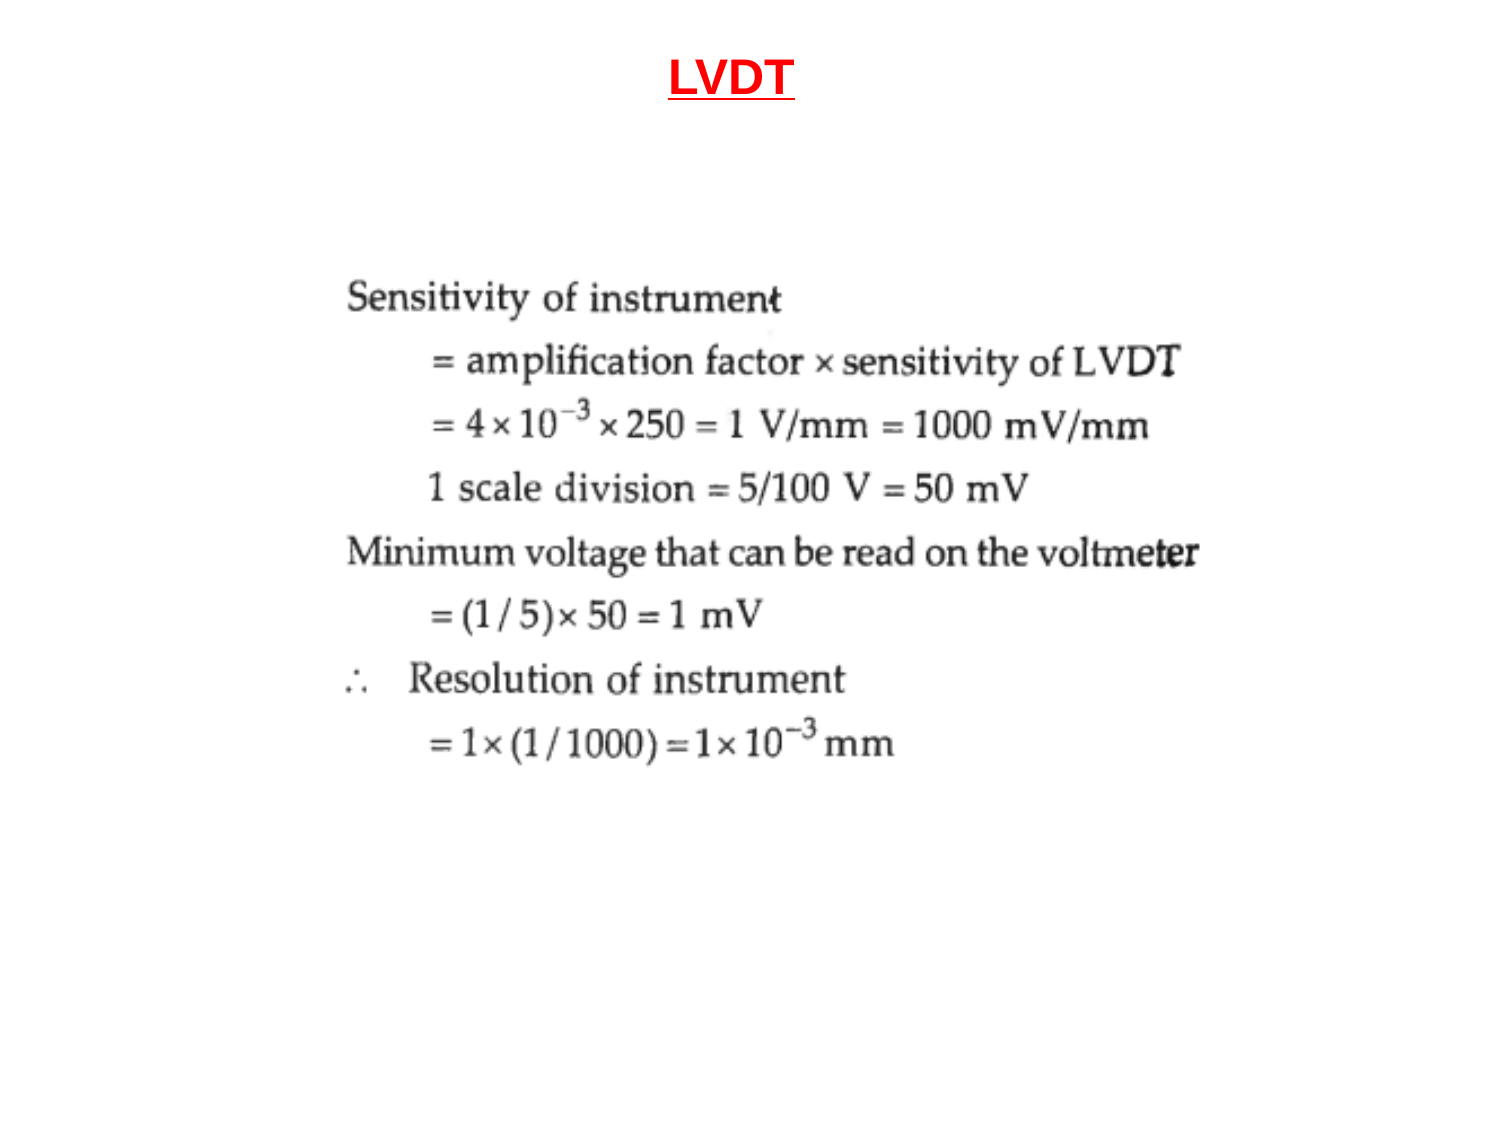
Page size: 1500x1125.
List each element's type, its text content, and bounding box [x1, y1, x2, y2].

picture [290, 262, 1210, 777]
text_box LVDT [150, 37, 1313, 113]
